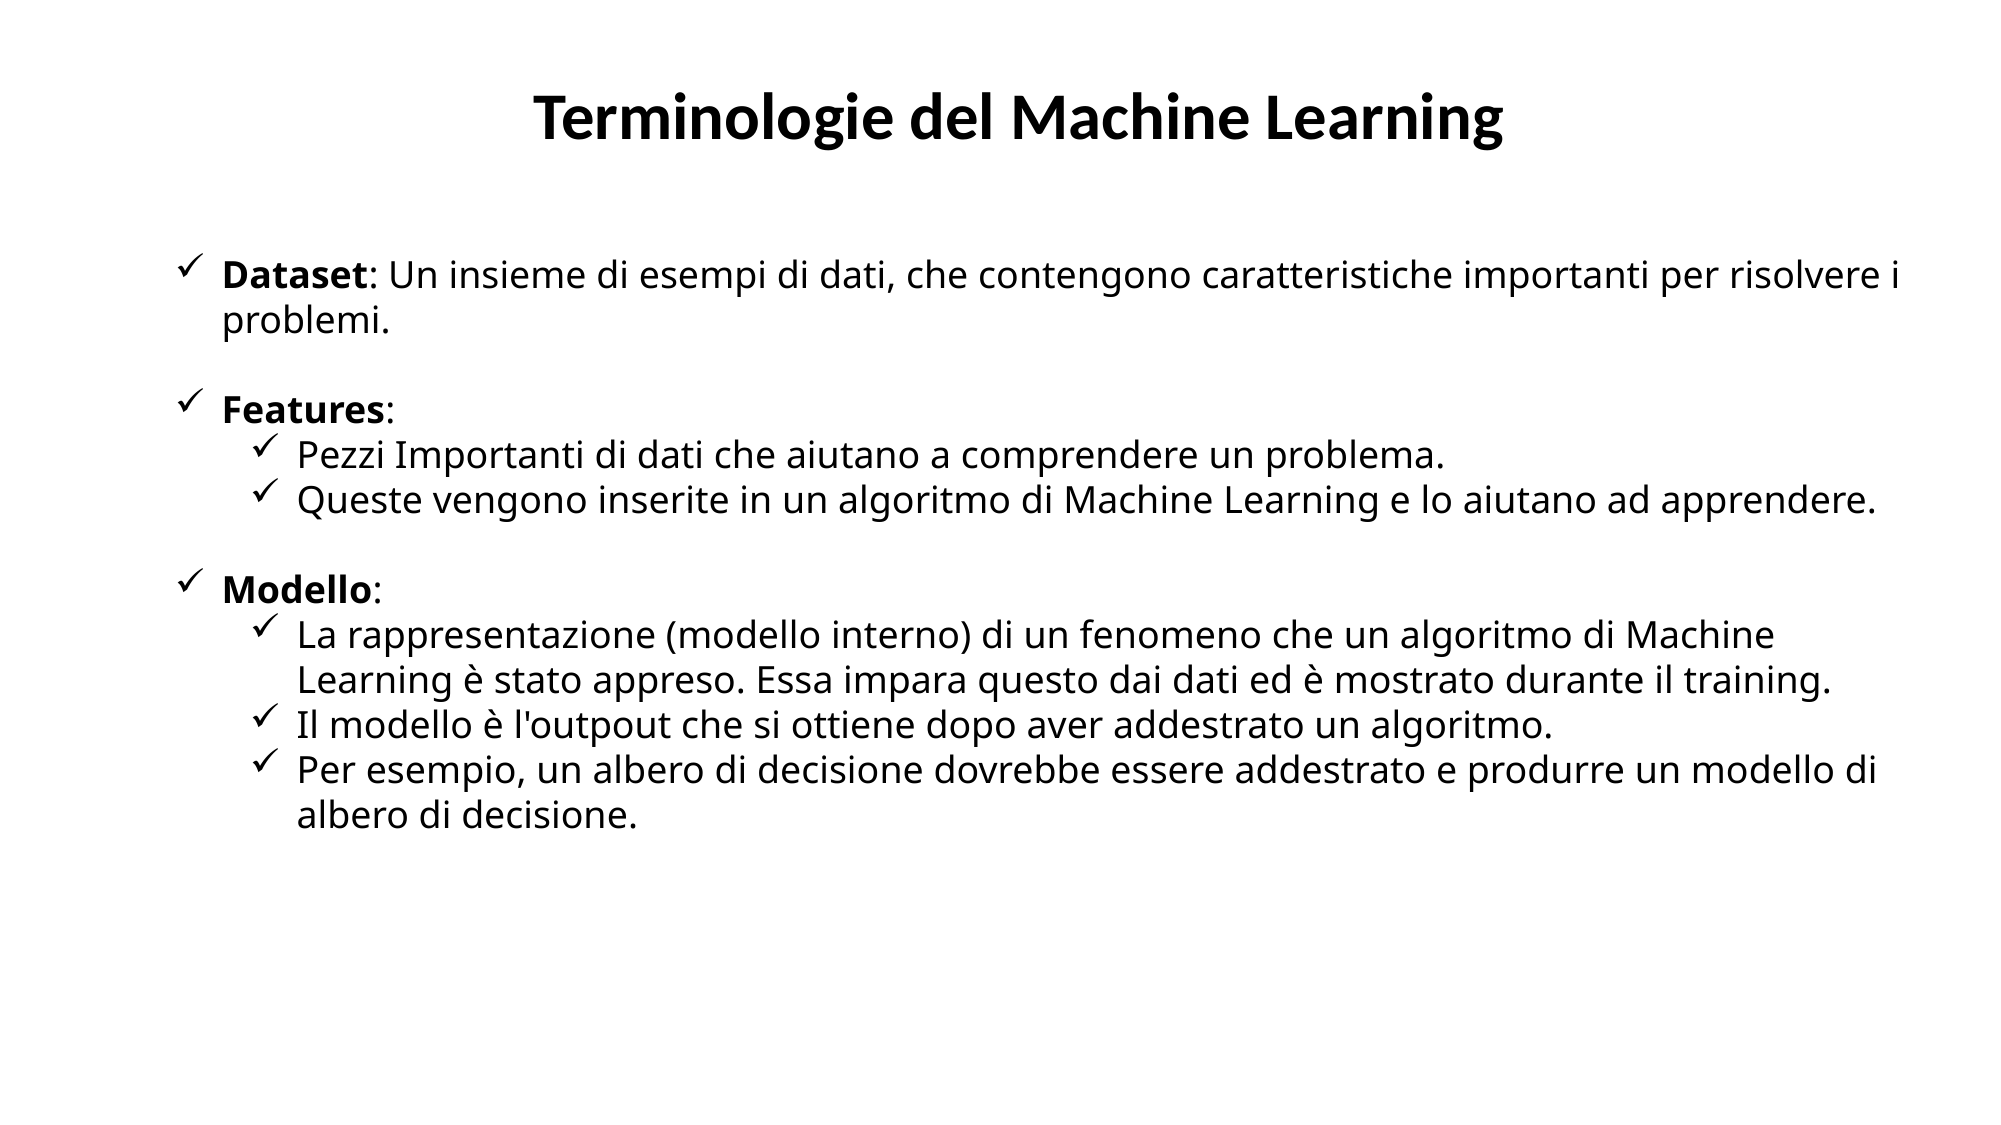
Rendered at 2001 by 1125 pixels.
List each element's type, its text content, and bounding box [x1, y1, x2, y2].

text_box Terminologie del Machine Learning [519, 65, 1520, 160]
text_box Dataset: Un insieme di esempi di dati, che contengono caratteristiche importanti per risolvere i problemi. Features: Pezzi Importanti di dati che aiutano a comprendere un problema. Queste vengono inserite in un algoritmo di Machine Learning e lo aiutano ad apprendere. Modello: La rappresentazione (modello interno) di un fenomeno che un algoritmo di Machine Learning è stato appreso. Essa impara questo dai dati ed è mostrato durante il training. Il modello è l'outpout che si ottiene dopo aver addestrato un algoritmo. Per esempio, un albero di decisione dovrebbe essere addestrato e produrre un modello di albero di decisione. [160, 198, 1955, 844]
